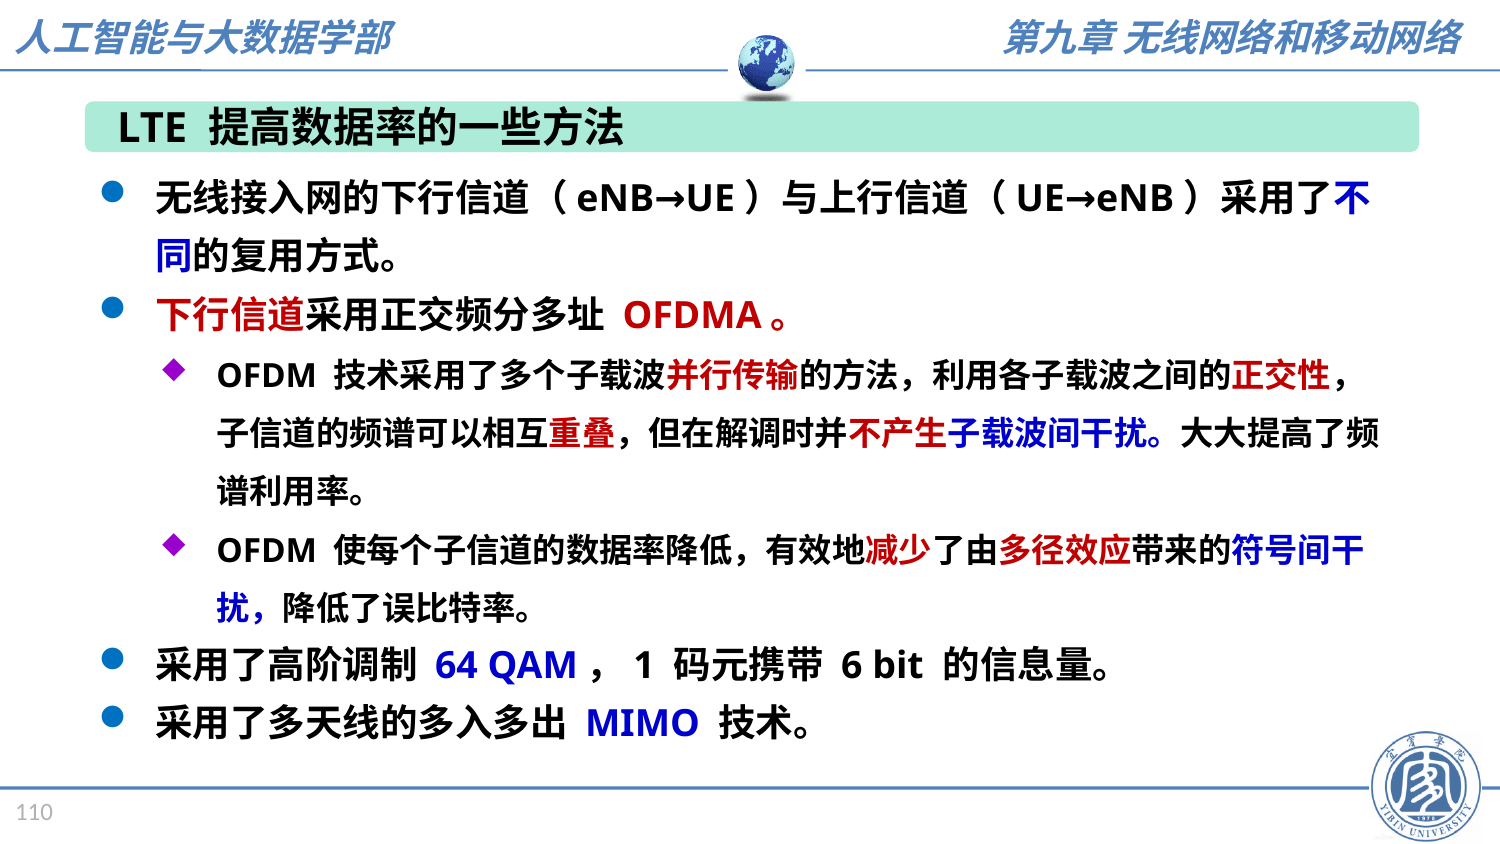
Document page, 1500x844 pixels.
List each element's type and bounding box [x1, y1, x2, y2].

slide_number [0, 787, 350, 833]
text_box [83, 93, 1420, 752]
picture [736, 33, 796, 101]
